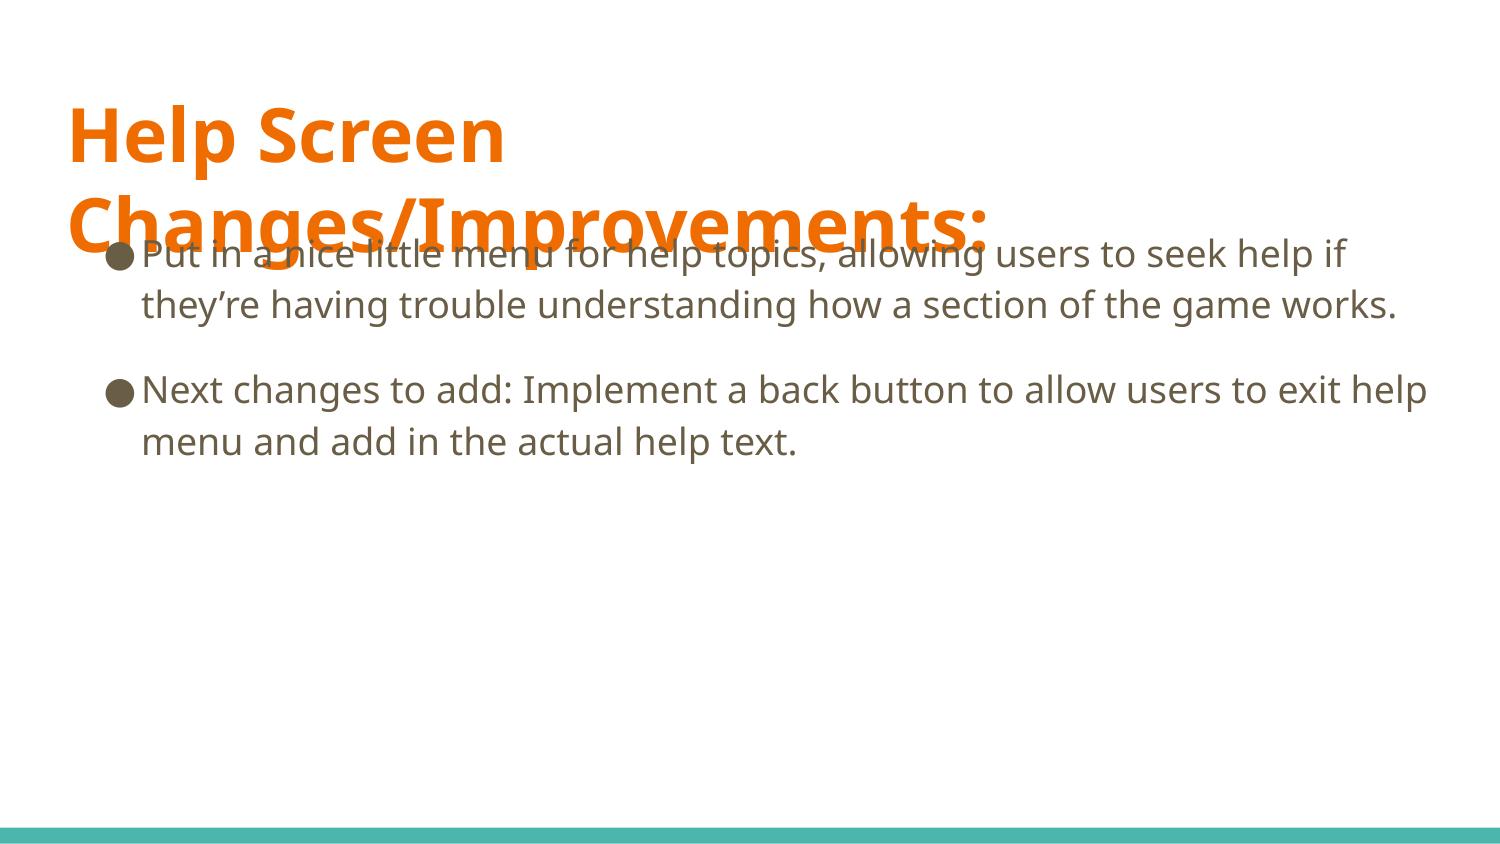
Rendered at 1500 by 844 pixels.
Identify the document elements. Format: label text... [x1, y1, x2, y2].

list Put in a nice little menu for help topics, allowing users to seek help if they’re having trouble understanding how a section of the game works. Next changes to add: Implement a back button to allow users to exit help menu and add in the actual help text. [51, 207, 1449, 750]
title Help Screen Changes/Improvements: [51, 72, 1449, 189]
